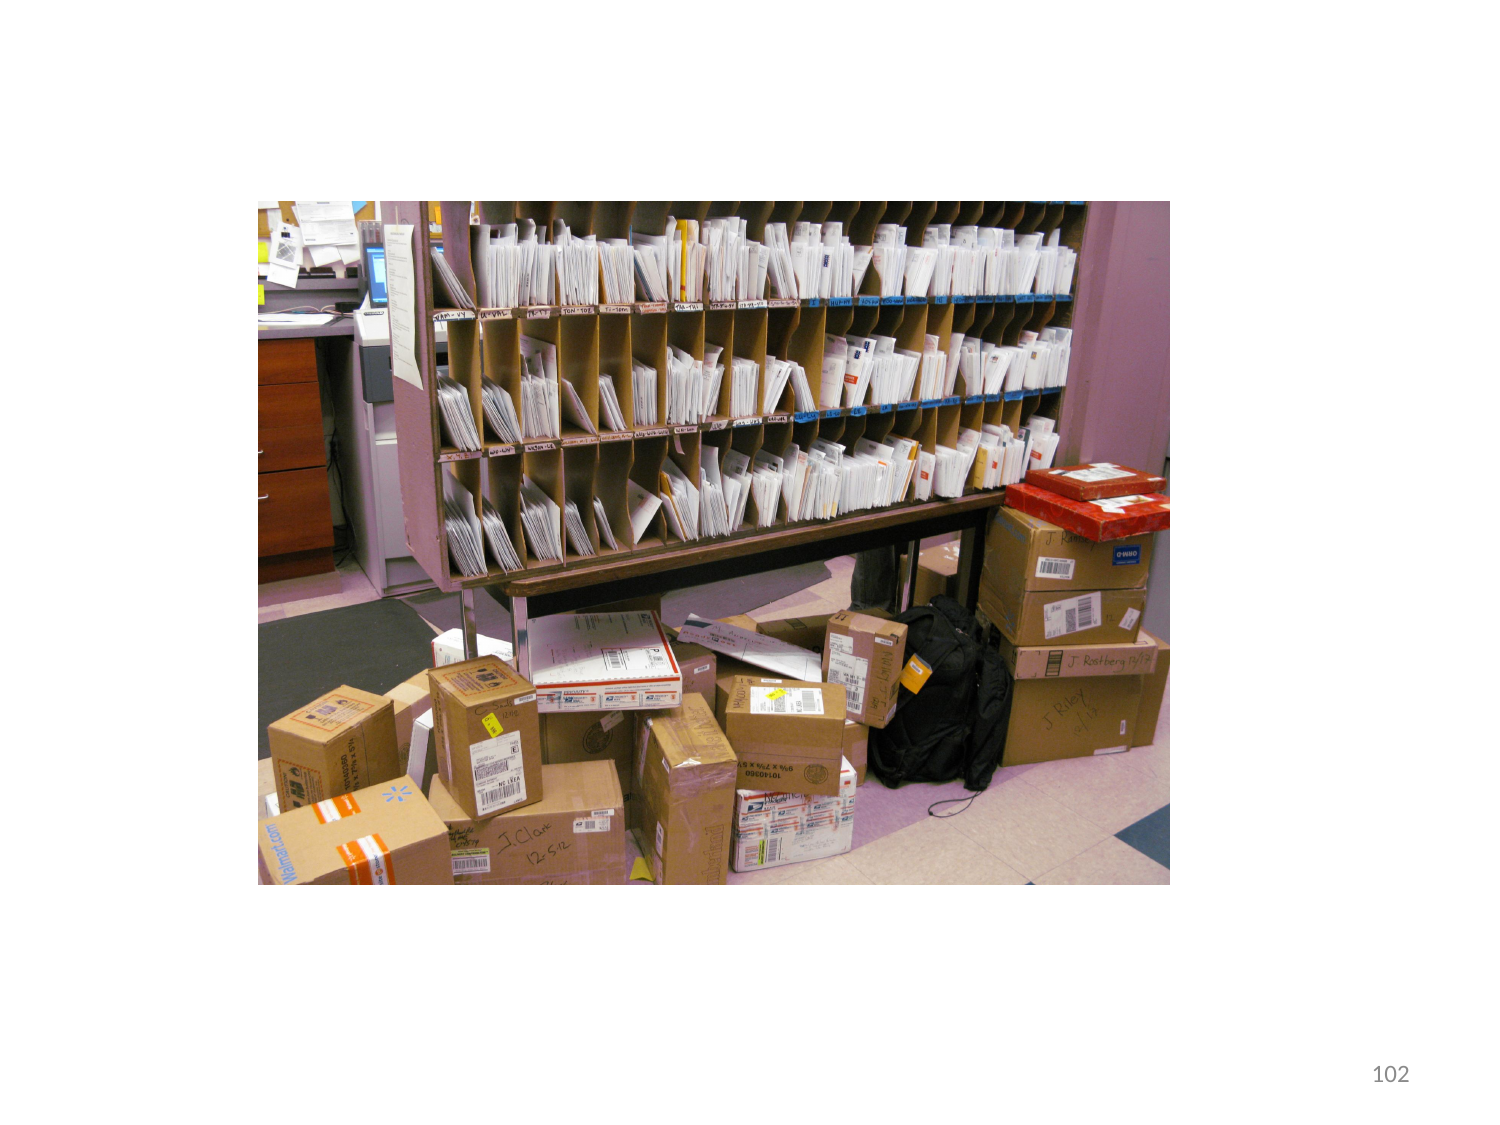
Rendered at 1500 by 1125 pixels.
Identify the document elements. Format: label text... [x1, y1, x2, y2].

picture [257, 201, 1170, 886]
slide_number 102 [1074, 1042, 1425, 1103]
